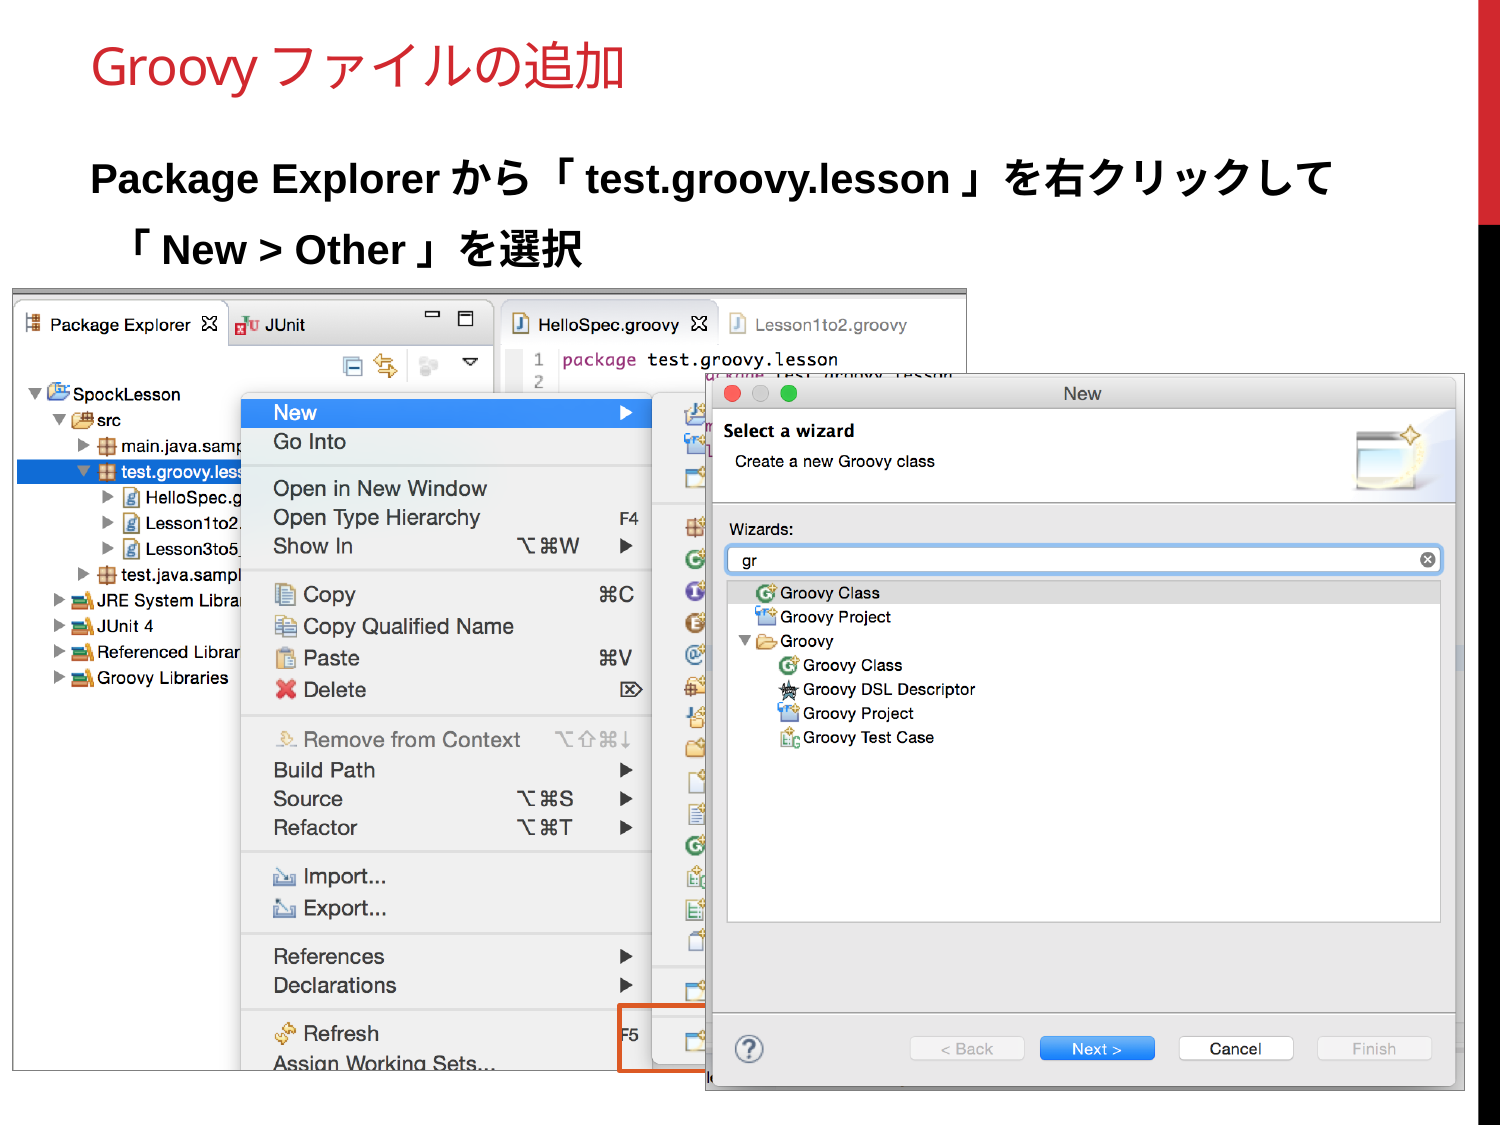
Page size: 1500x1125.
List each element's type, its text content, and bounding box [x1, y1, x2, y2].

list Package Explorerから「test.groovy.lesson」を右クリックして 「New > Other」を選択 [75, 144, 1428, 367]
title Groovyファイルの追加 [75, 25, 1325, 104]
picture [11, 287, 1466, 1092]
